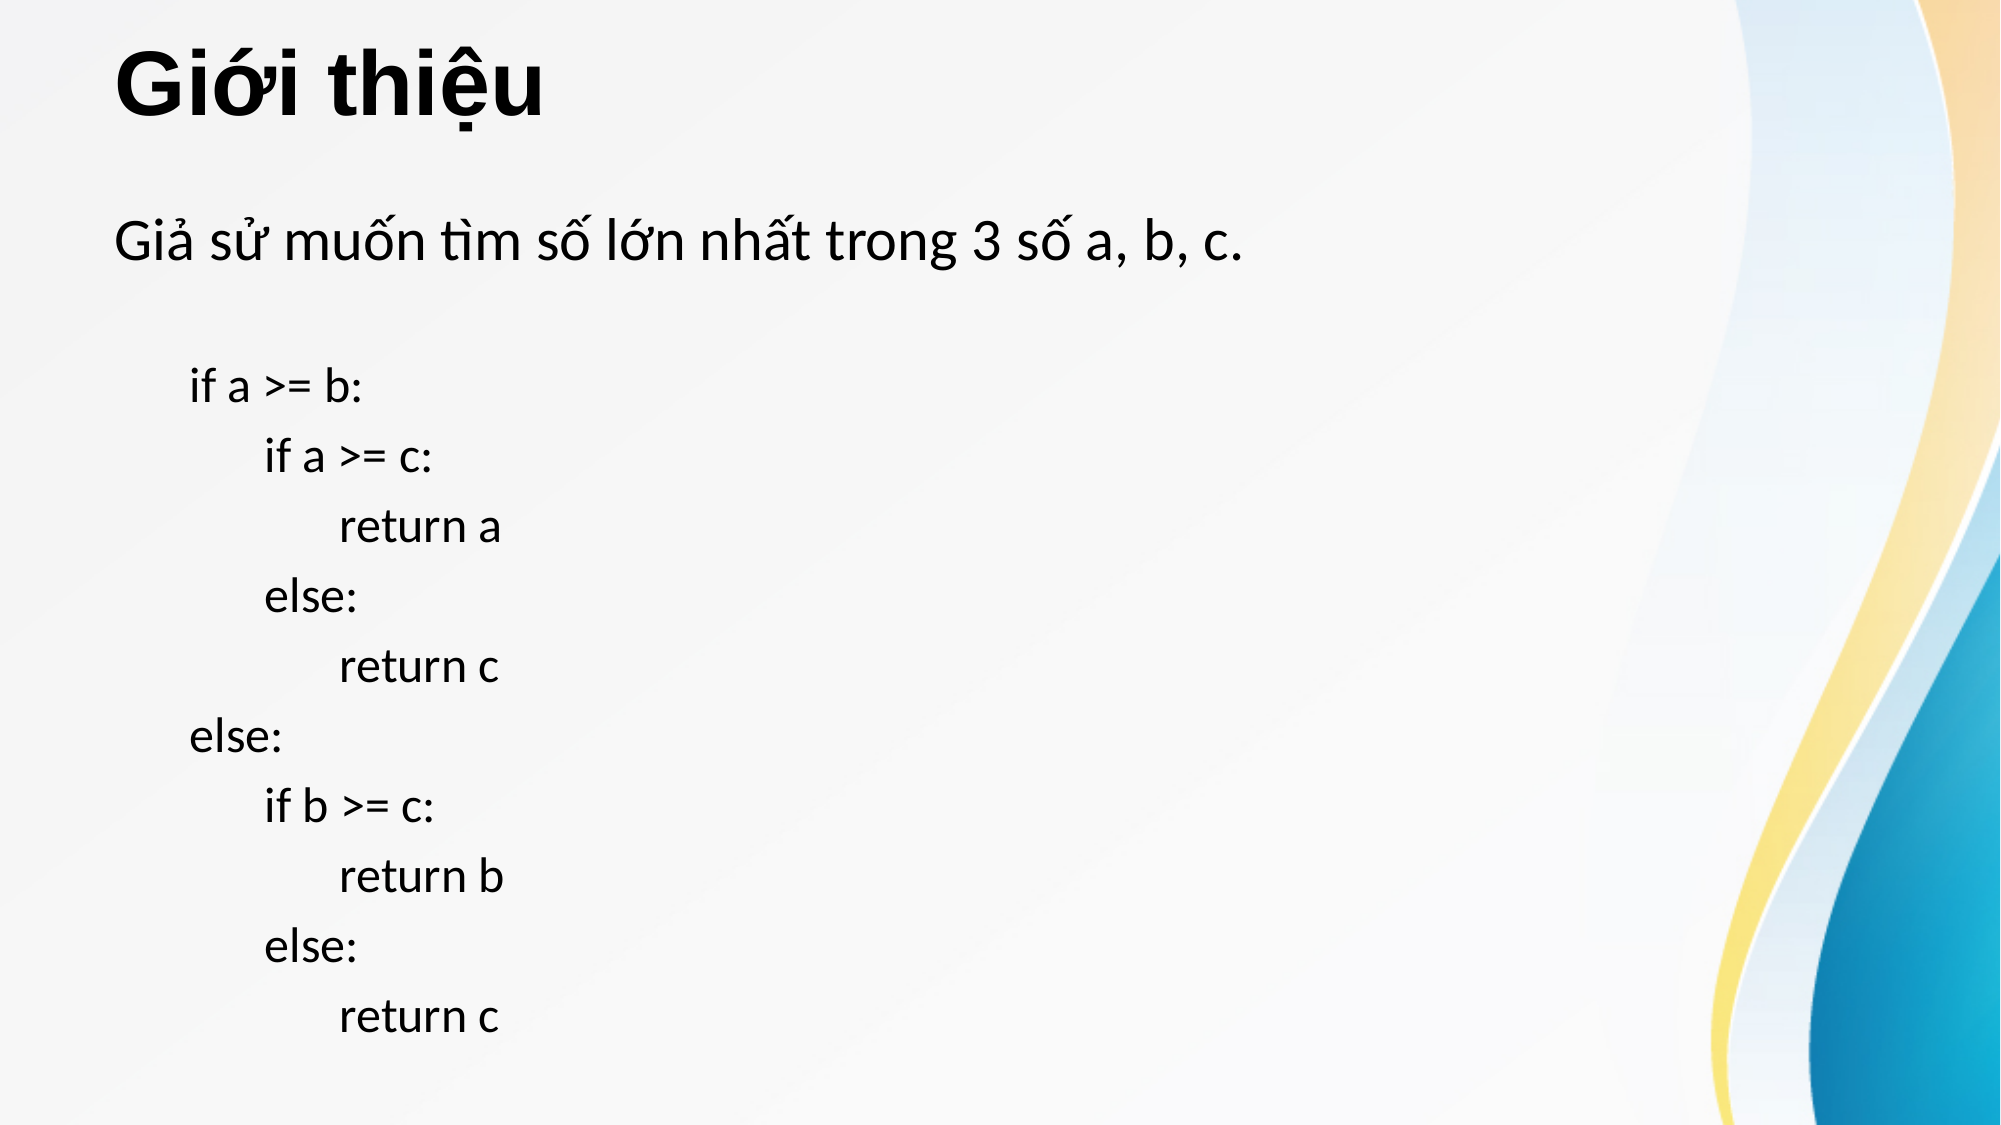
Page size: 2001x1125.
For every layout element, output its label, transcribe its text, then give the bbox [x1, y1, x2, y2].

picture [0, 0, 2001, 1125]
title Giới thiệu [99, 30, 1901, 127]
list Giả sử muốn tìm số lớn nhất trong 3 số a, b, c. if a >= b: if a >= c: return a else: return c else: if b >= c: return b else: return c [99, 192, 1901, 1098]
